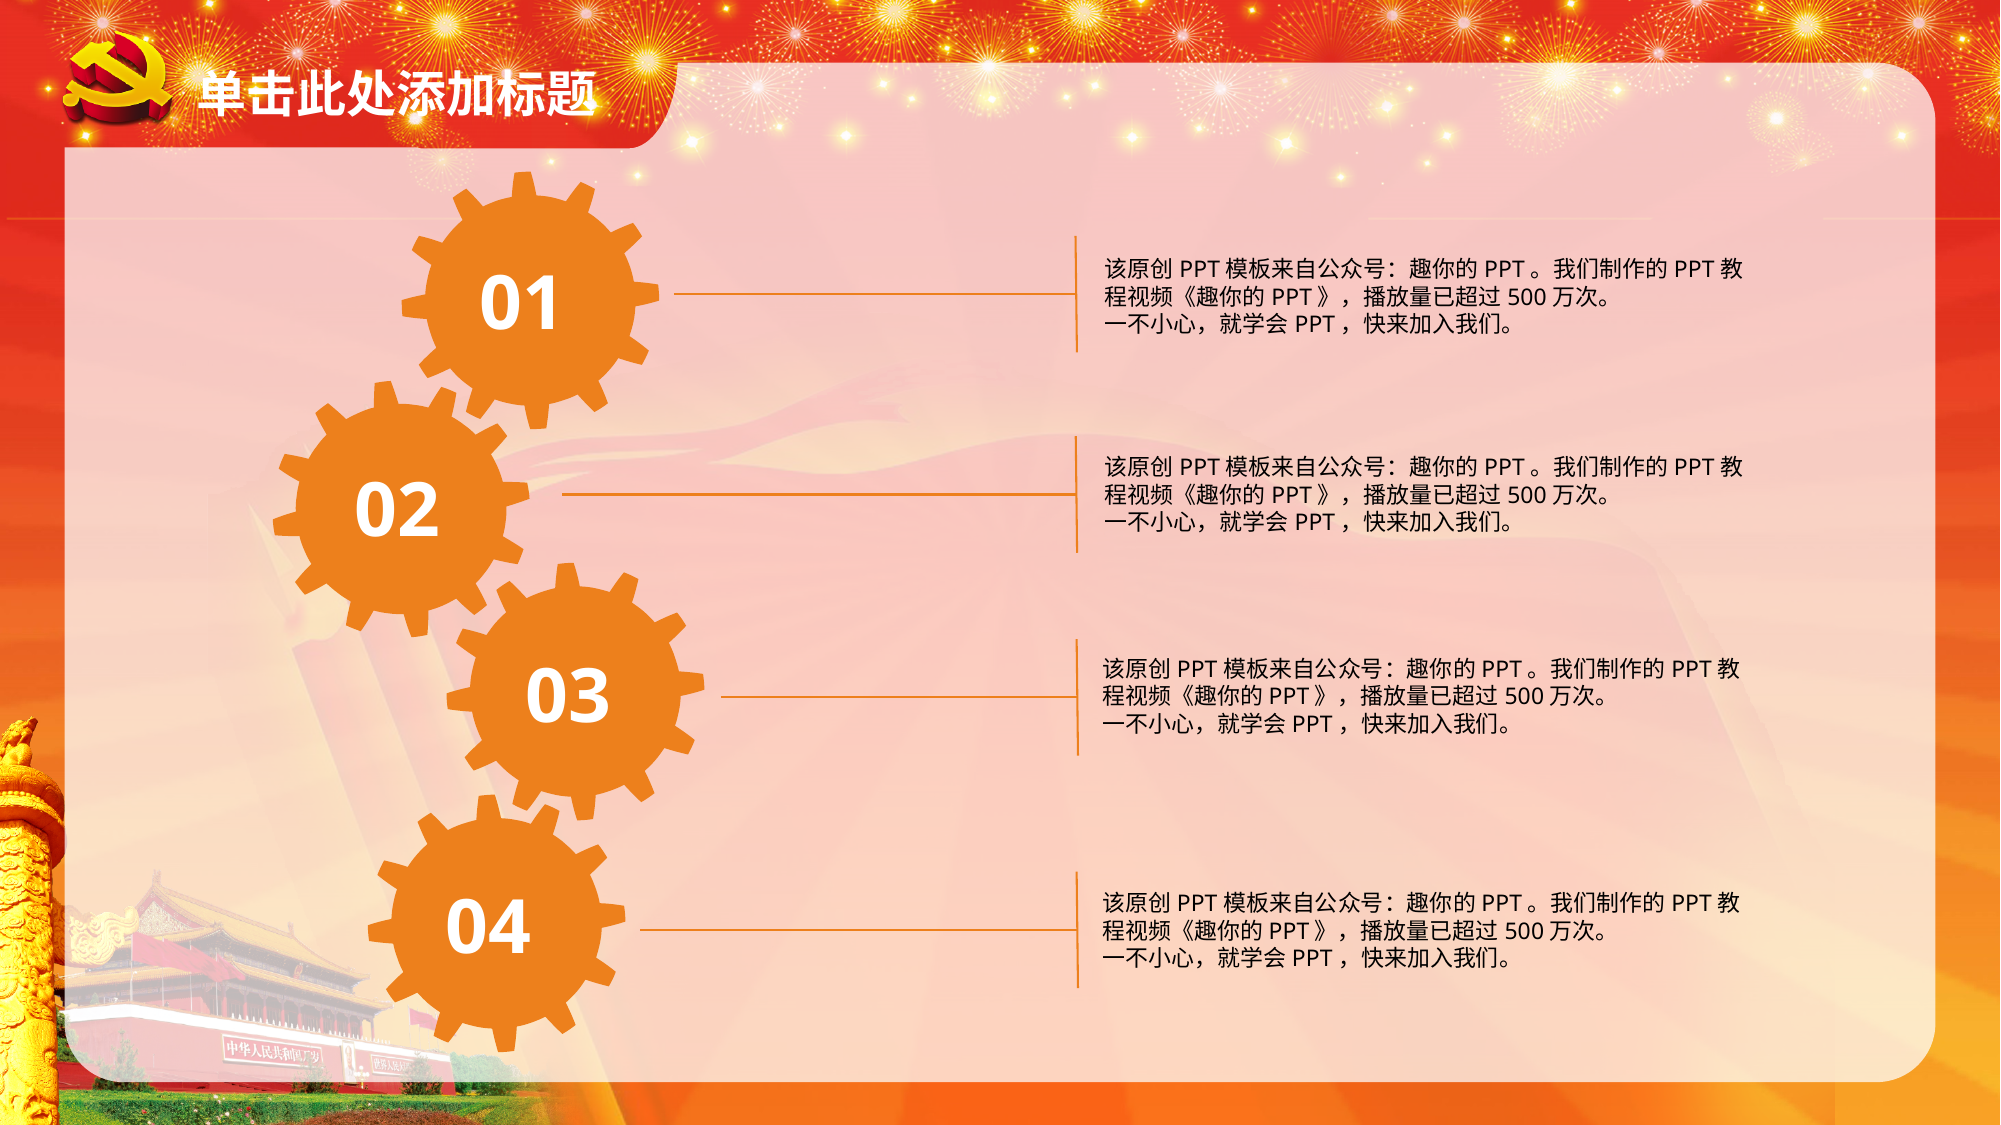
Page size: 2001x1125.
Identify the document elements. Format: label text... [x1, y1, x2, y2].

text_box 该原创PPT模板来自公众号：趣你的PPT。我们制作的PPT教程视频《趣你的PPT》，播放量已超过500万次。 一不小心，就学会PPT，快来加入我们。 [1087, 646, 1777, 744]
picture [0, 0, 2000, 1125]
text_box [561, 436, 1078, 553]
text_box 01 [464, 247, 595, 353]
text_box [673, 235, 1077, 353]
text_box 04 [430, 871, 561, 977]
text_box 02 [339, 454, 470, 559]
text_box 该原创PPT模板来自公众号：趣你的PPT。我们制作的PPT教程视频《趣你的PPT》，播放量已超过500万次。 一不小心，就学会PPT，快来加入我们。 [1090, 247, 1780, 345]
text_box [272, 380, 530, 638]
text_box 该原创PPT模板来自公众号：趣你的PPT。我们制作的PPT教程视频《趣你的PPT》，播放量已超过500万次。 一不小心，就学会PPT，快来加入我们。 [1090, 445, 1780, 543]
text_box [640, 871, 1078, 989]
text_box [446, 562, 705, 821]
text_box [720, 639, 1079, 756]
text_box [367, 794, 626, 1053]
text_box [401, 171, 660, 430]
text_box 单击此处添加标题 [181, 54, 630, 130]
text_box 该原创PPT模板来自公众号：趣你的PPT。我们制作的PPT教程视频《趣你的PPT》，播放量已超过500万次。 一不小心，就学会PPT，快来加入我们。 [1087, 881, 1777, 979]
text_box 03 [510, 639, 641, 745]
